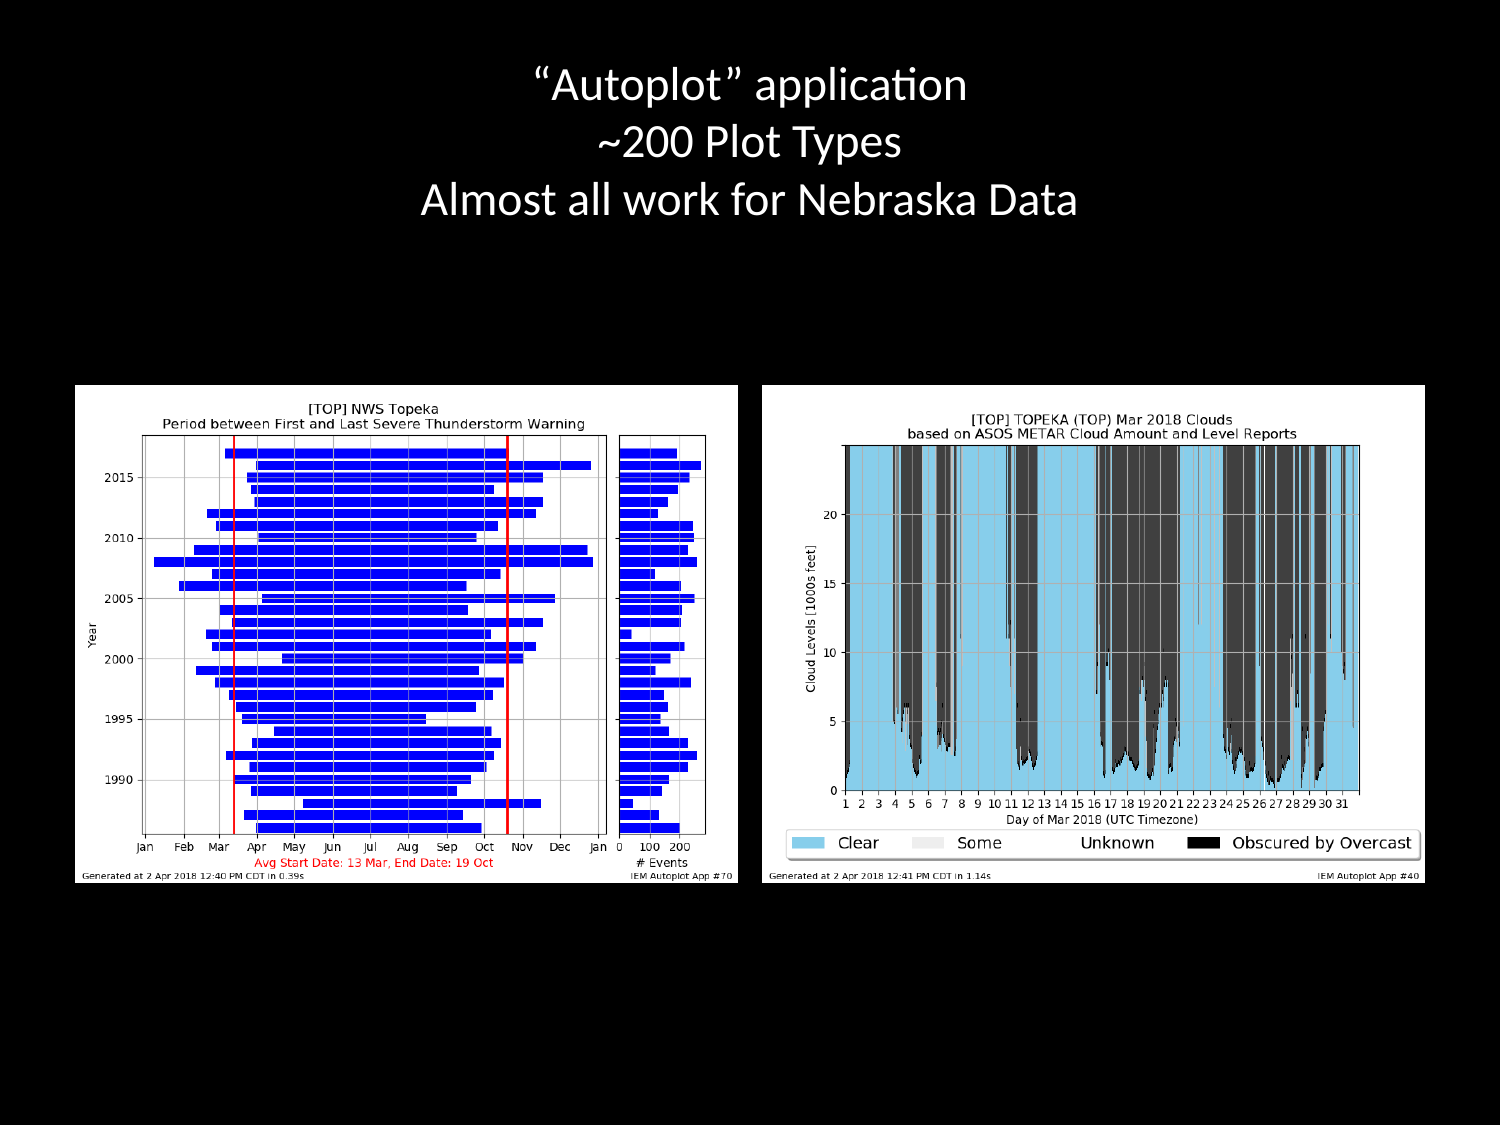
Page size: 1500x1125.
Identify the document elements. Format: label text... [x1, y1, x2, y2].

title “Autoplot” application ~200 Plot Types Almost all work for Nebraska Data [75, 45, 1425, 233]
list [74, 384, 738, 883]
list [762, 384, 1426, 883]
